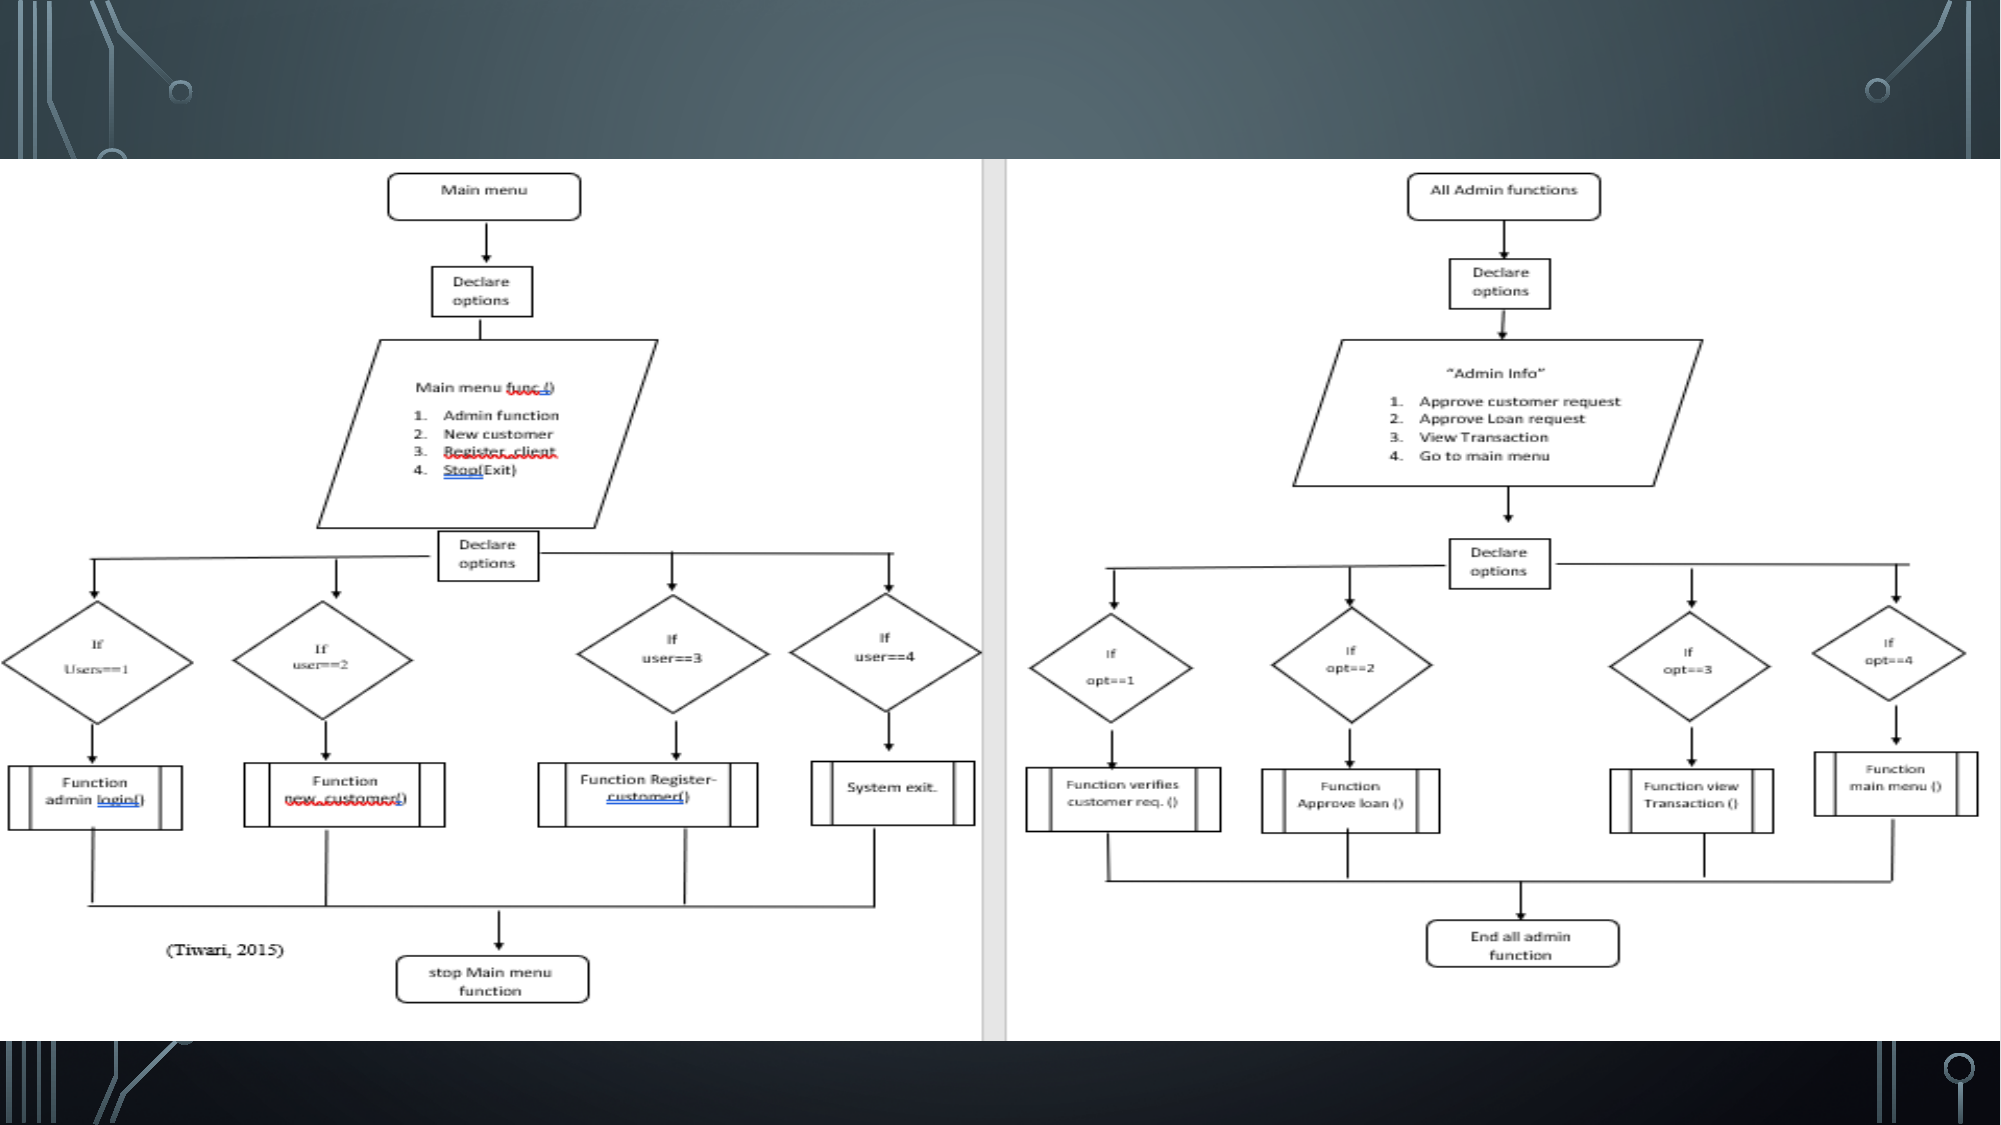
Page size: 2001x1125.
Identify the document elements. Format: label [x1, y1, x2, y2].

picture [0, 159, 2000, 1041]
